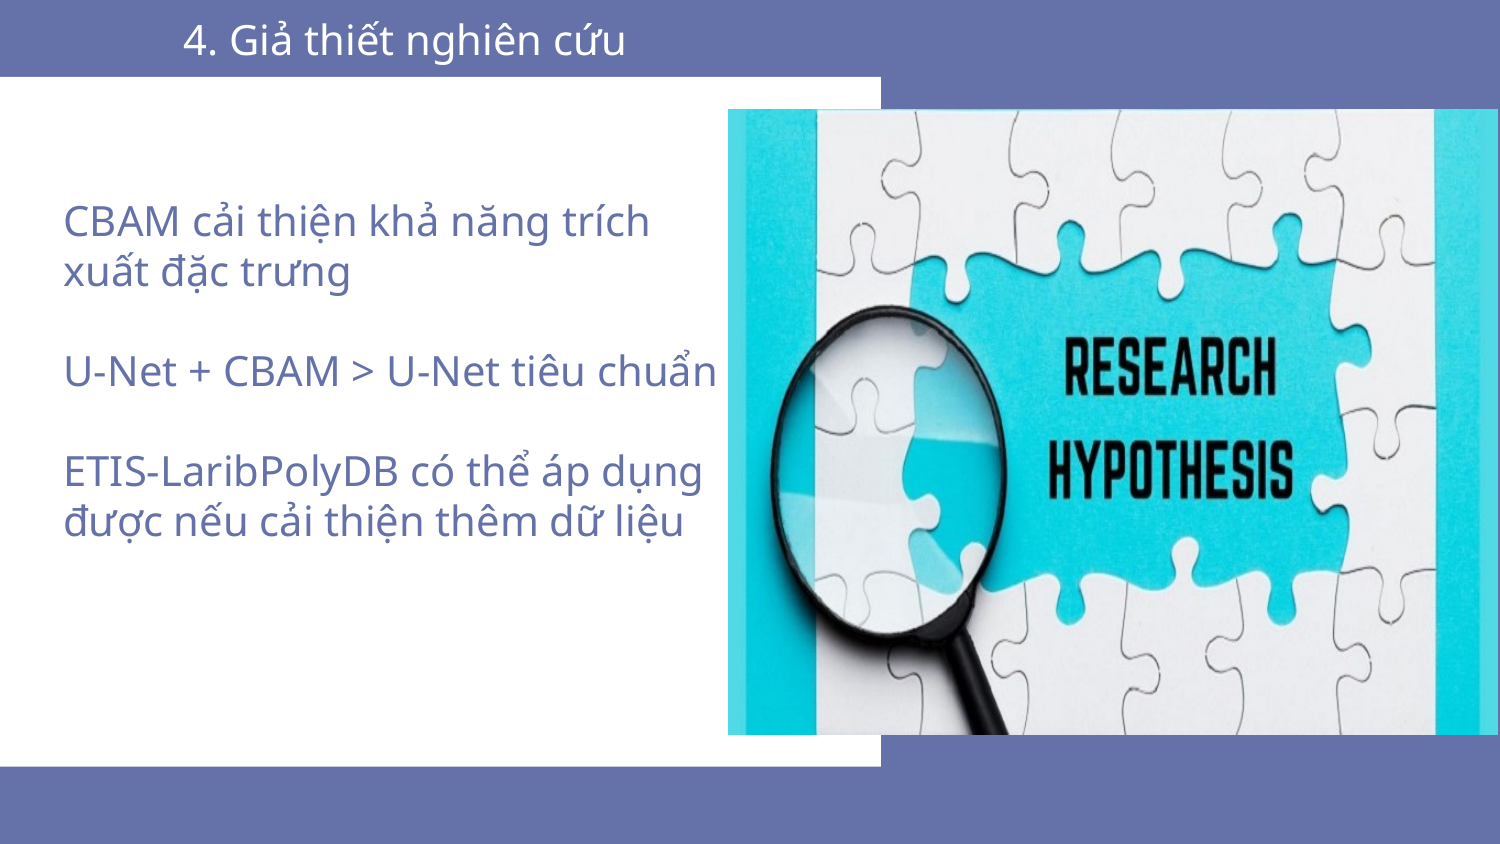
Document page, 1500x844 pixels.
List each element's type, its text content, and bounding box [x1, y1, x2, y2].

picture [728, 109, 1498, 735]
title CBAM cải thiện khả năng trích xuất đặc trưng U-Net + CBAM > U-Net tiêu chuẩn ETIS-LaribPolyDB có thể áp dụng được nếu cải thiện thêm dữ liệu [48, 107, 729, 683]
text_box 4. Giả thiết nghiên cứu [61, 6, 750, 72]
